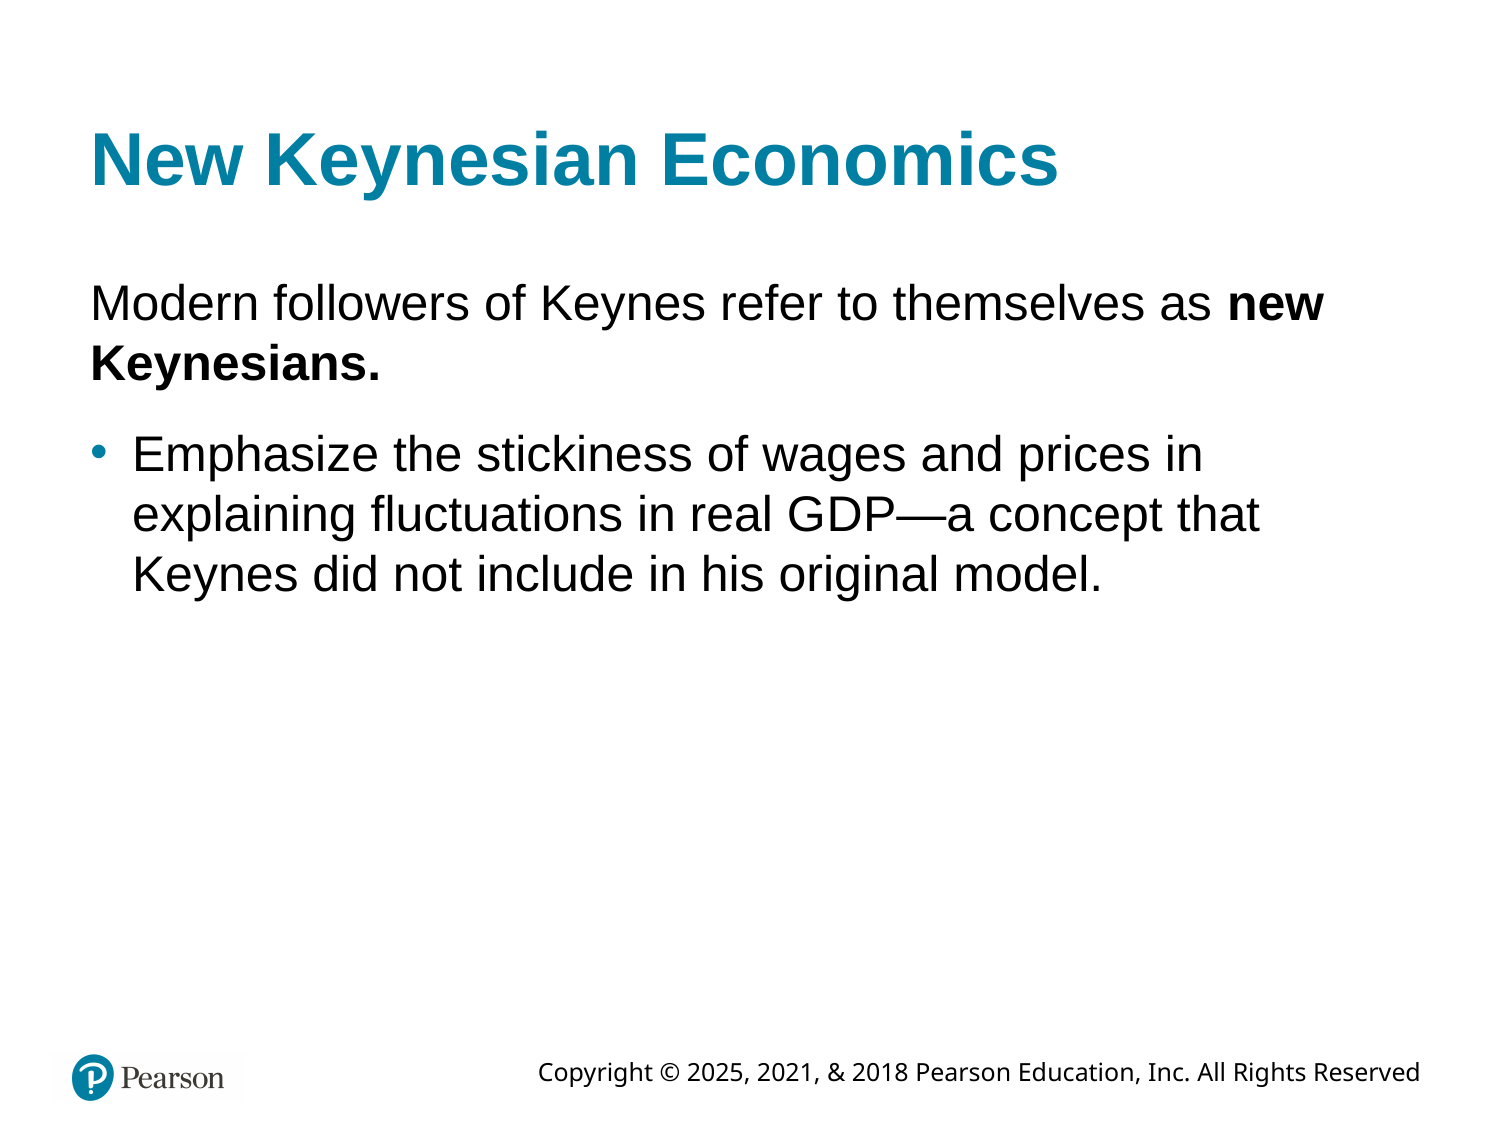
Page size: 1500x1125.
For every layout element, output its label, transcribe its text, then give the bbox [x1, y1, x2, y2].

list Modern followers of Keynes refer to themselves as new Keynesians. Emphasize the stickiness of wages and prices in explaining fluctuations in real G D P—a concept that Keynes did not include in his original model. [75, 255, 1426, 693]
title New Keynesian Economics [75, 35, 1425, 216]
picture [51, 1053, 245, 1102]
